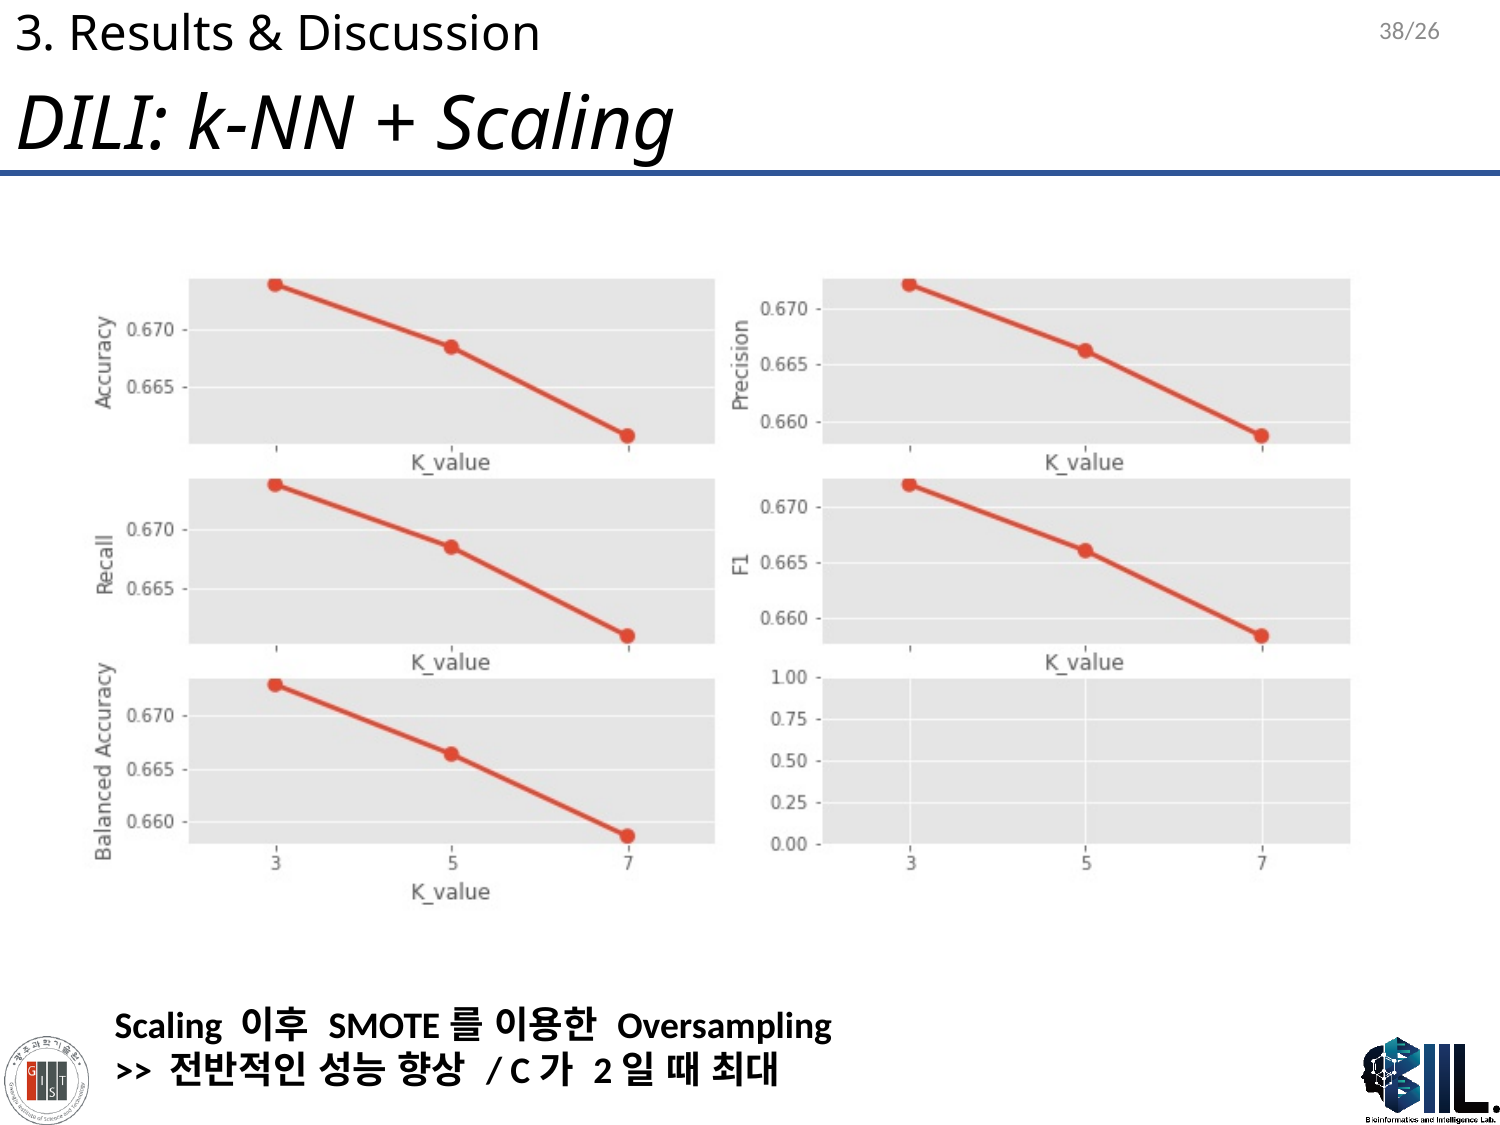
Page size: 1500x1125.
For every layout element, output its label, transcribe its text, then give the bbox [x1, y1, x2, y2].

title 3. Results & Discussion [0, 0, 602, 68]
picture [4, 1036, 89, 1125]
slide_number 38/26 [1117, 0, 1455, 60]
text_box DILI: k-NN + Scaling [0, 176, 1500, 183]
text_box DILI: k-NN + Scaling [0, 68, 1500, 170]
picture [1361, 1099, 1500, 1125]
text_box Scaling 이후 SMOTE를 이용한 Oversampling >> 전반적인 성능 향상 / C가 2일 때 최대 [99, 993, 1500, 1099]
picture [0, 187, 1500, 938]
